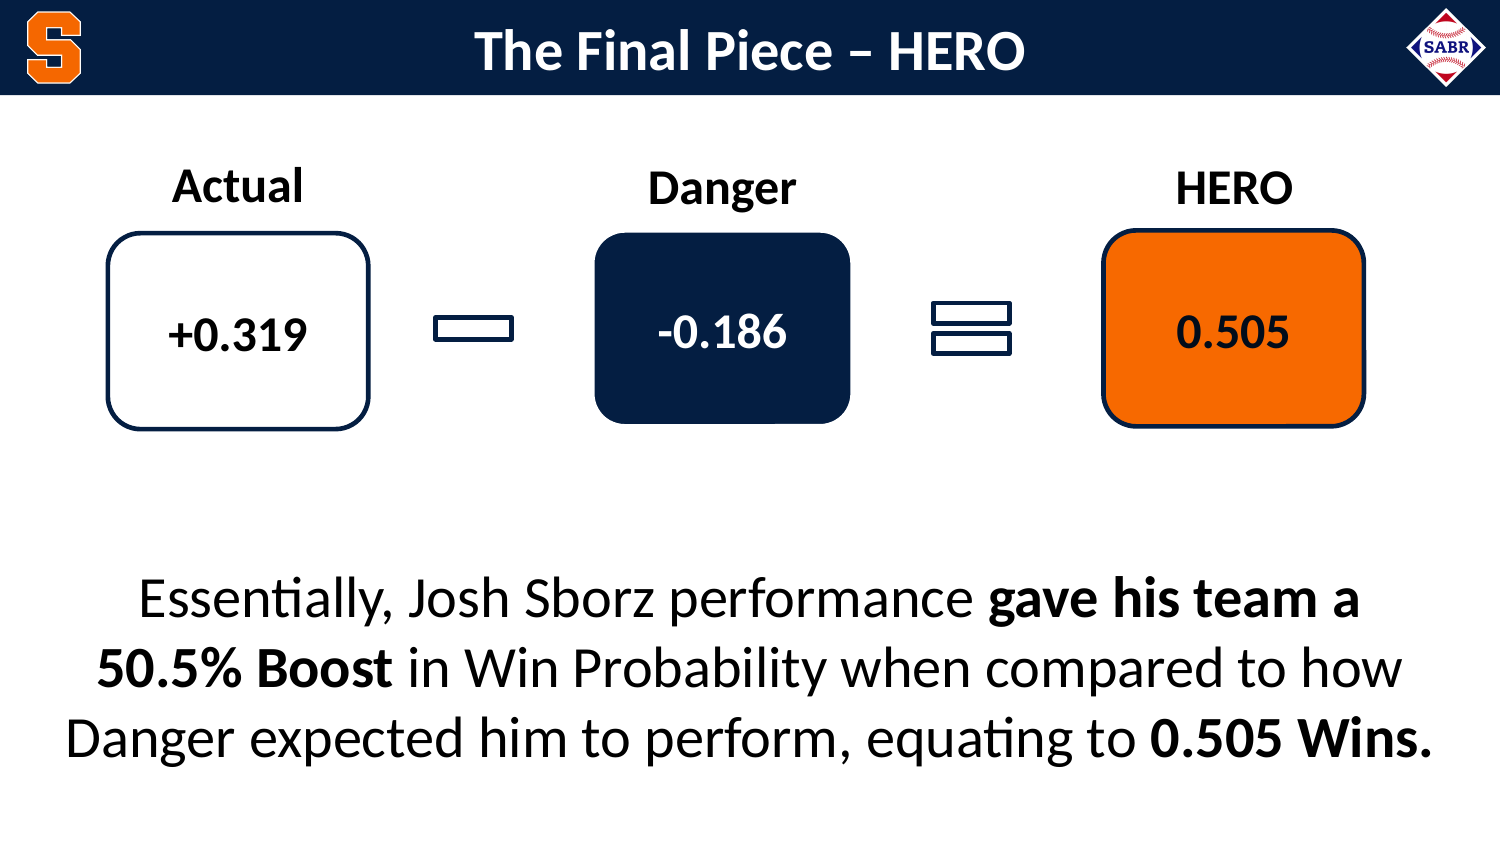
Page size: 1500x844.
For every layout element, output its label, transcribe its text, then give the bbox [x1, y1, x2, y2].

picture [1406, 7, 1486, 88]
text_box [933, 333, 1010, 354]
text_box [435, 317, 512, 340]
text_box Essentially, Josh Sborz performance gave his team a 50.5% Boost in Win Probability when compared to how Danger expected him to perform, equating to 0.505 Wins. [48, 540, 1452, 789]
text_box 0.505 [1103, 231, 1364, 427]
picture [14, 7, 94, 88]
text_box HERO [1076, 138, 1393, 231]
text_box Danger [592, 150, 853, 218]
text_box [0, 0, 108, 96]
text_box -0.186 [592, 230, 853, 427]
text_box [1392, 0, 1500, 96]
text_box The Final Piece – HERO [108, 0, 1392, 96]
text_box +0.319 [107, 233, 369, 430]
text_box Actual [107, 155, 369, 211]
text_box [933, 303, 1010, 324]
